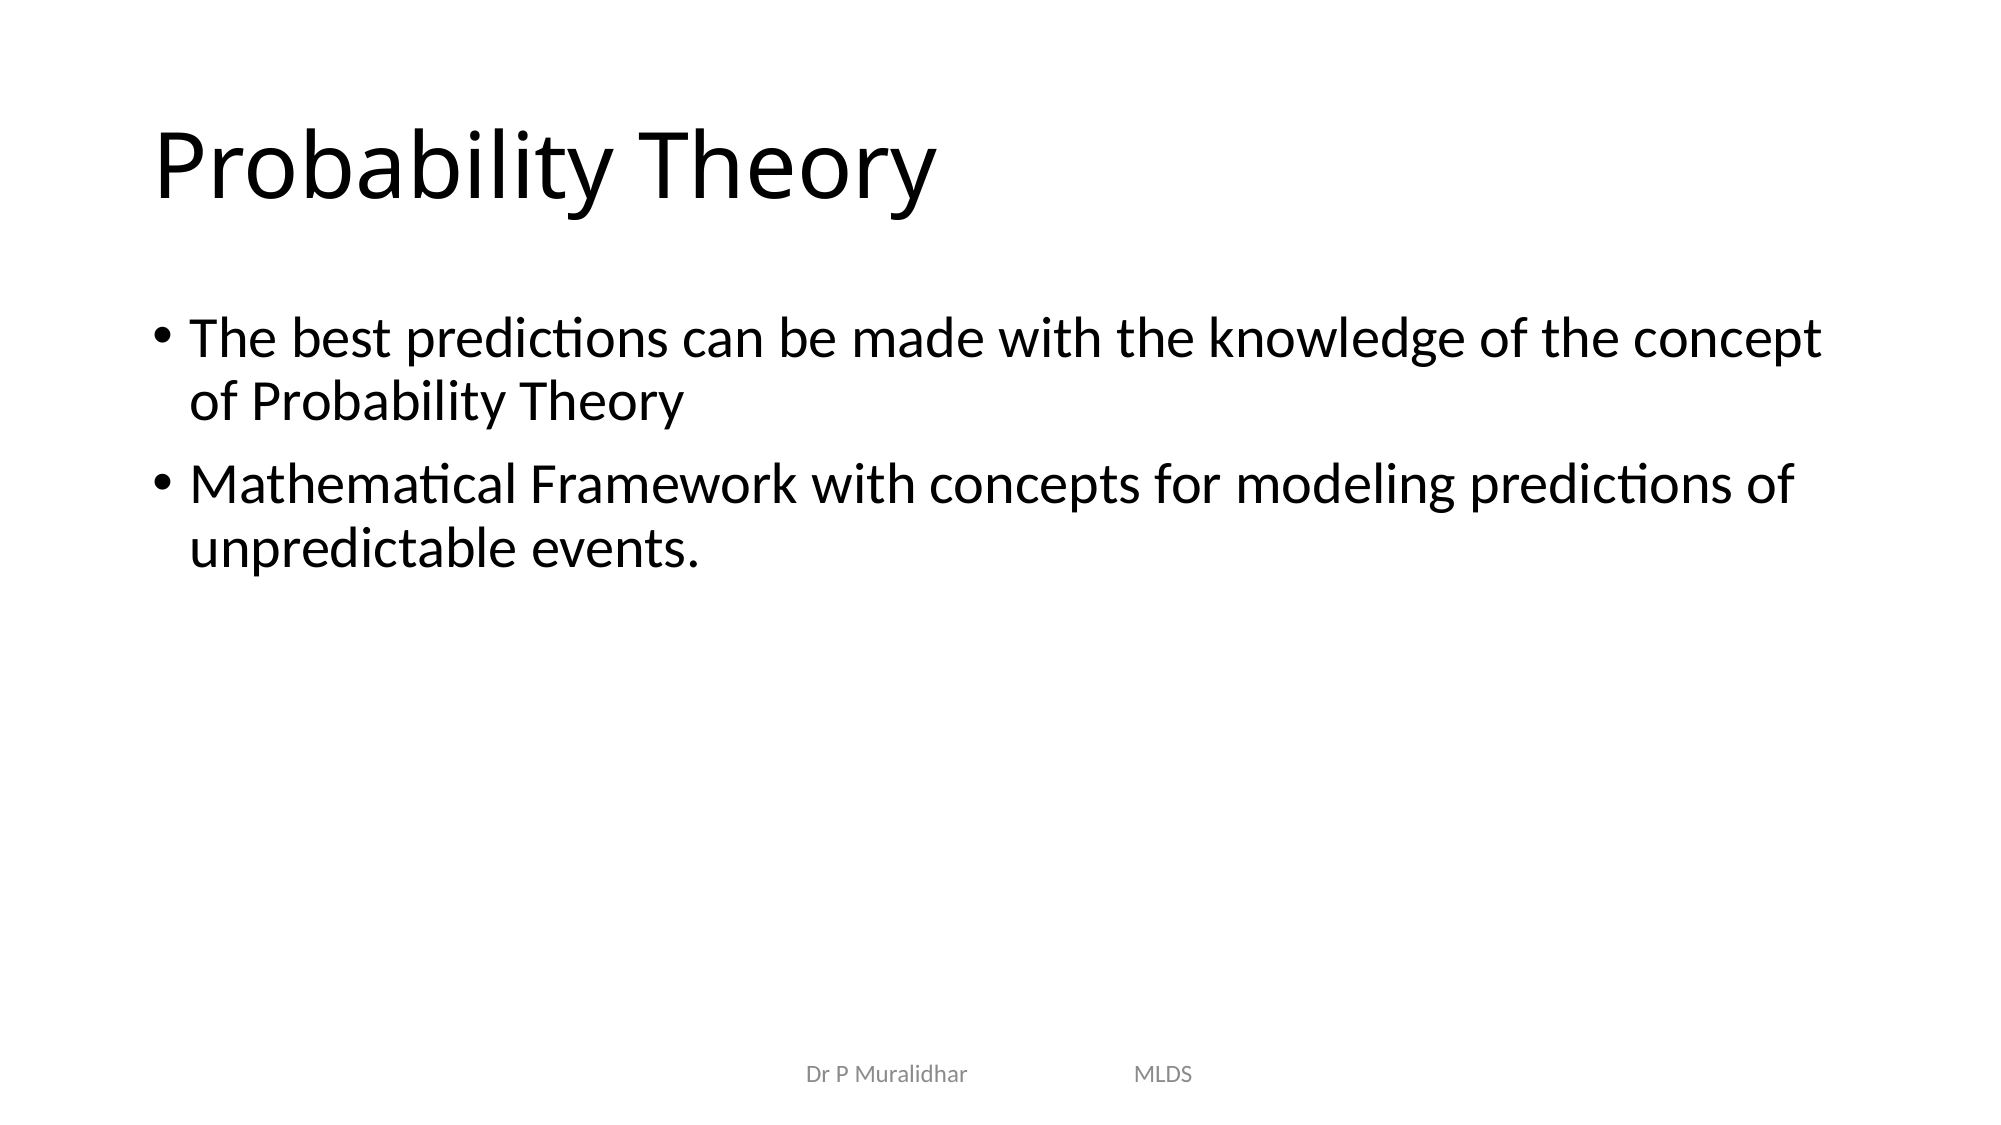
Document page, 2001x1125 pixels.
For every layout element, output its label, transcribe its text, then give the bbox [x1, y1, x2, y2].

footer Dr P Muralidhar MLDS [662, 1042, 1338, 1103]
list The best predictions can be made with the knowledge of the concept of Probability Theory Mathematical Framework with concepts for modeling predictions of unpredictable events. [137, 299, 1863, 1014]
title Probability Theory [137, 59, 1863, 278]
